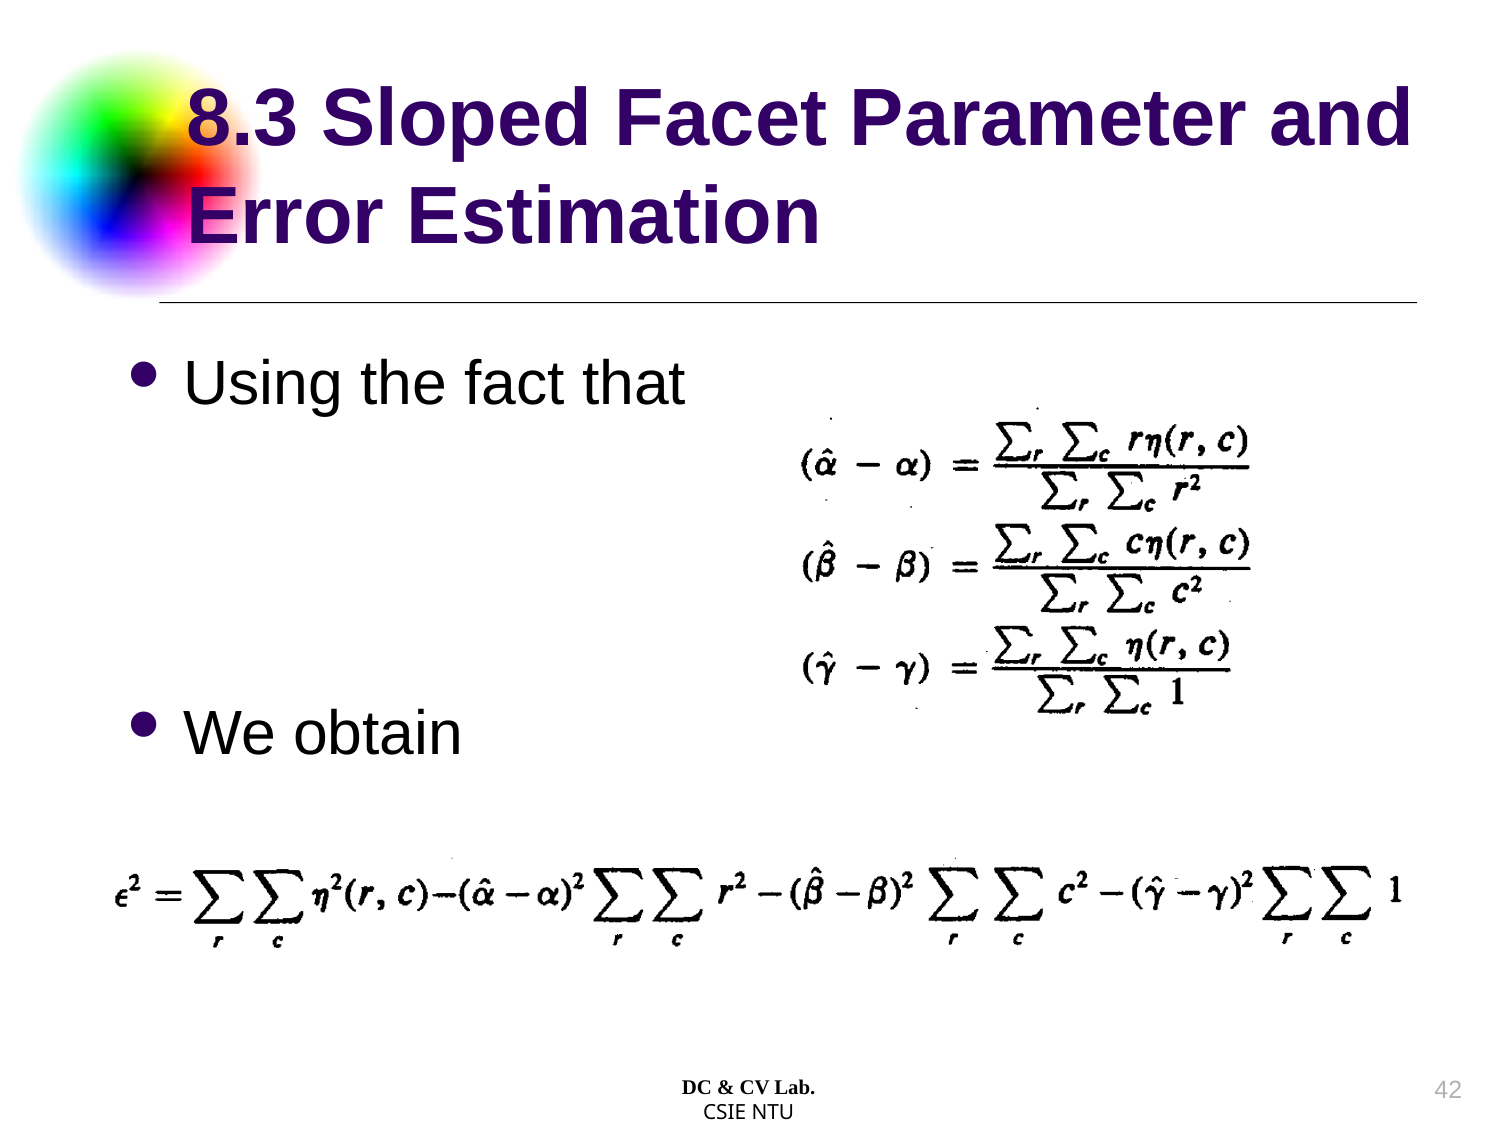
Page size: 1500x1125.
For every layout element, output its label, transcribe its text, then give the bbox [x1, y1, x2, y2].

picture [786, 407, 1255, 718]
list Using the fact that We obtain [112, 334, 1463, 1059]
picture [111, 856, 1412, 953]
picture [0, 42, 272, 318]
title 8.3 Sloped Facet Parameter and Error Estimation [171, 54, 1500, 268]
footer DC & CV Lab. CSIE NTU [511, 1066, 987, 1125]
slide_number 41 [1139, 1058, 1478, 1119]
